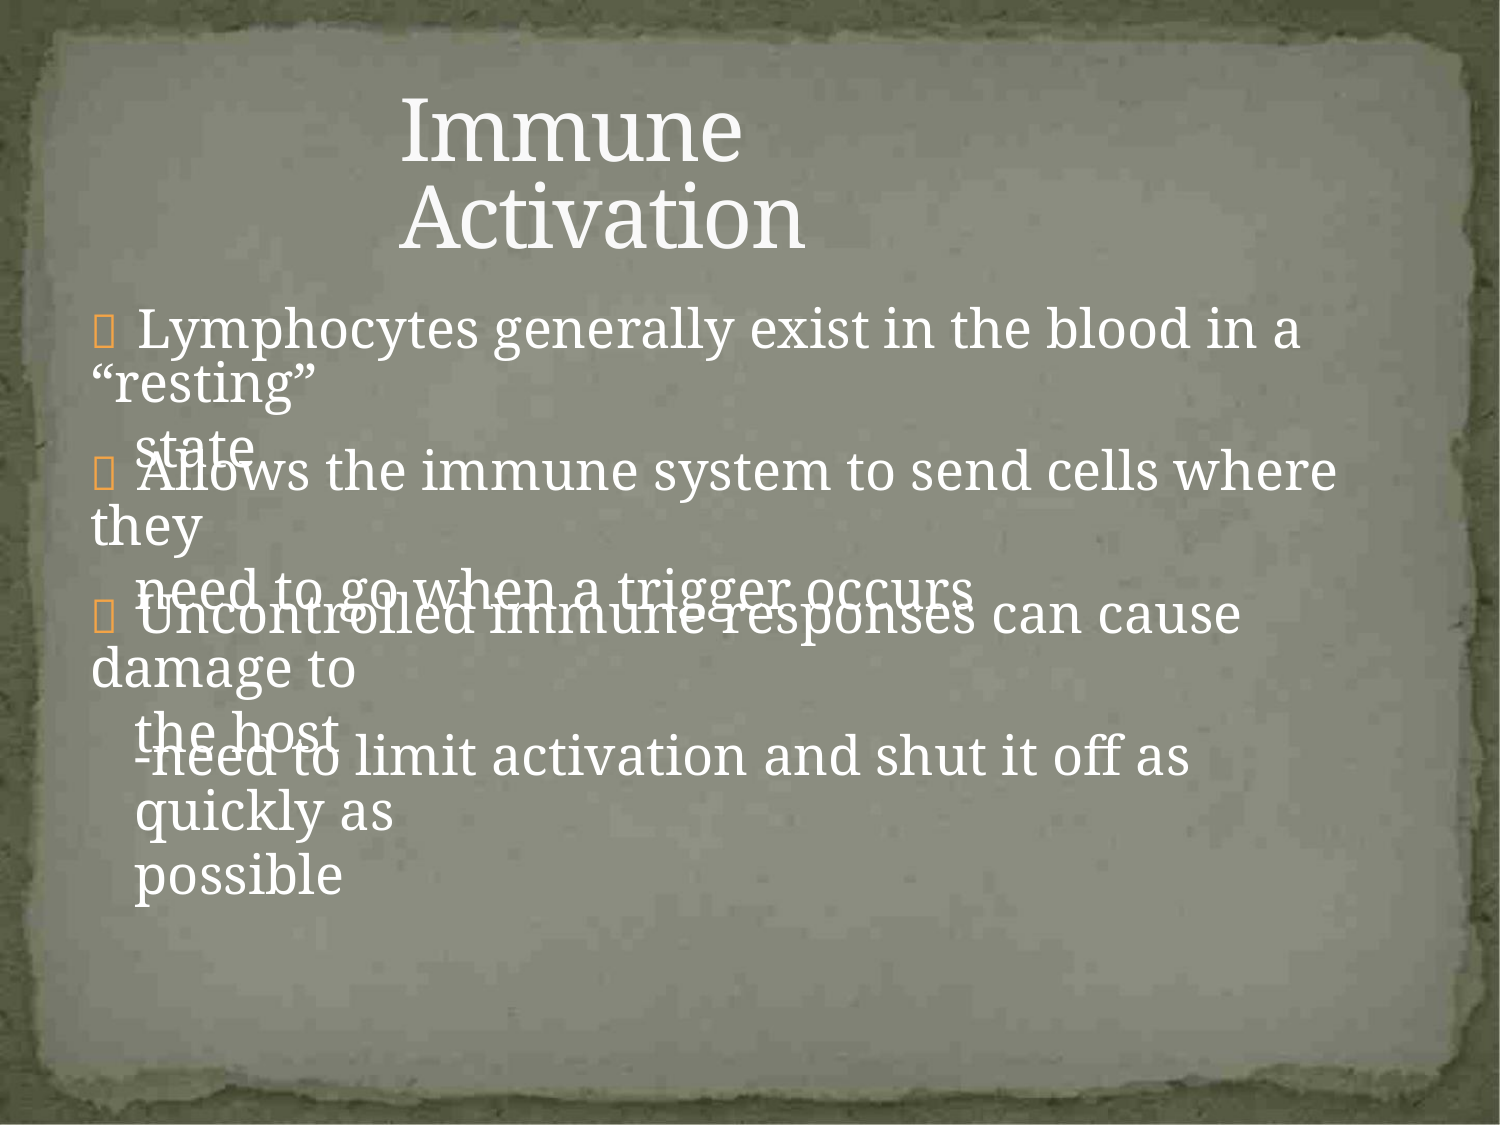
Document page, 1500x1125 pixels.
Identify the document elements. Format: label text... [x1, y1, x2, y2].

text_box Immune Activation [399, 91, 1142, 267]
text_box [0, 0, 1500, 1125]
text_box  Uncontrolled immune responses can cause damage to the host [89, 589, 1425, 764]
text_box  Allows the immune system to send cells where they need to go when a trigger occurs [89, 447, 1369, 589]
text_box -need to limit activation and shut it off as quickly as possible [134, 732, 1378, 906]
text_box  Lymphocytes generally exist in the blood in a “resting” state [89, 304, 1435, 479]
